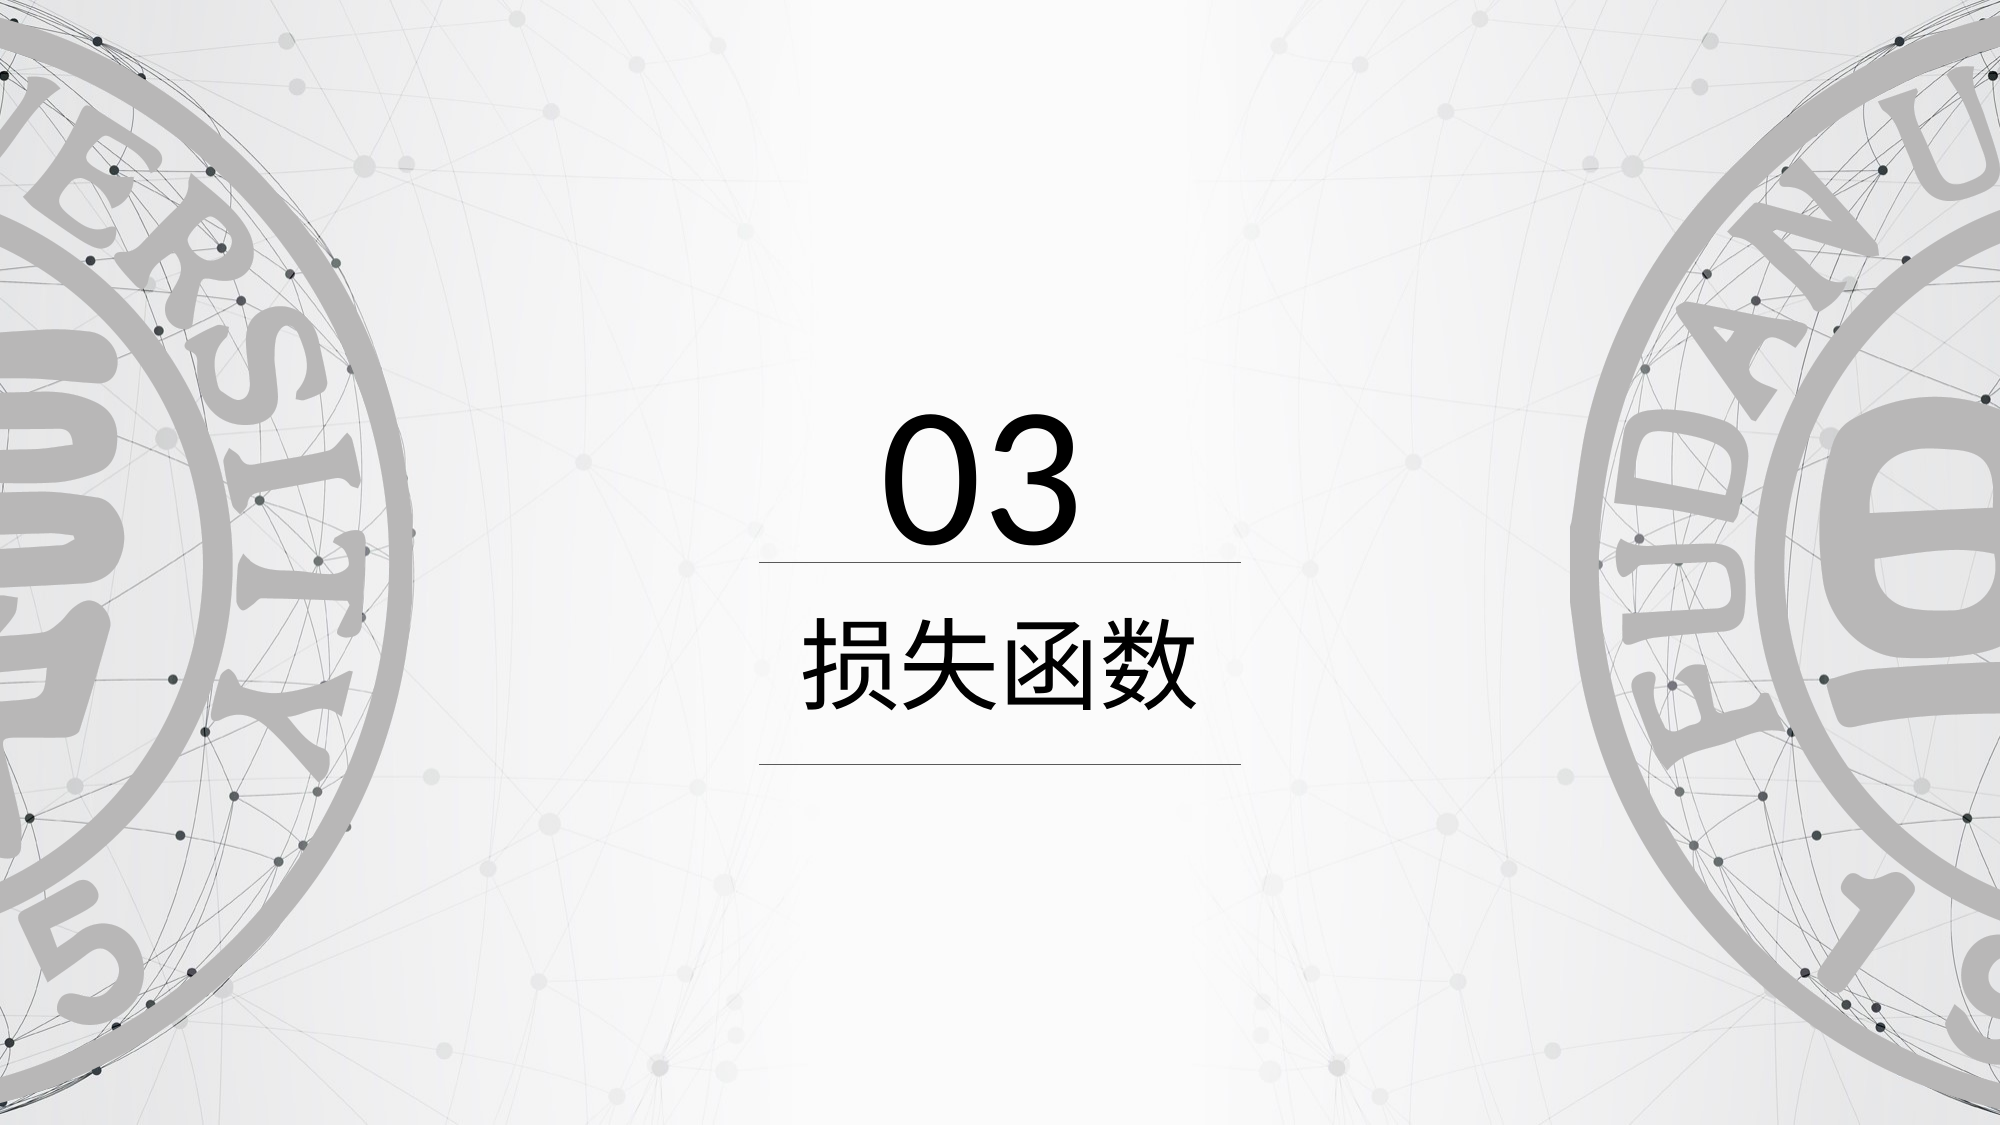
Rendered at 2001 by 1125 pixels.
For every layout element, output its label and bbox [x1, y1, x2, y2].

picture [0, 0, 2000, 1125]
text_box [759, 562, 1241, 765]
